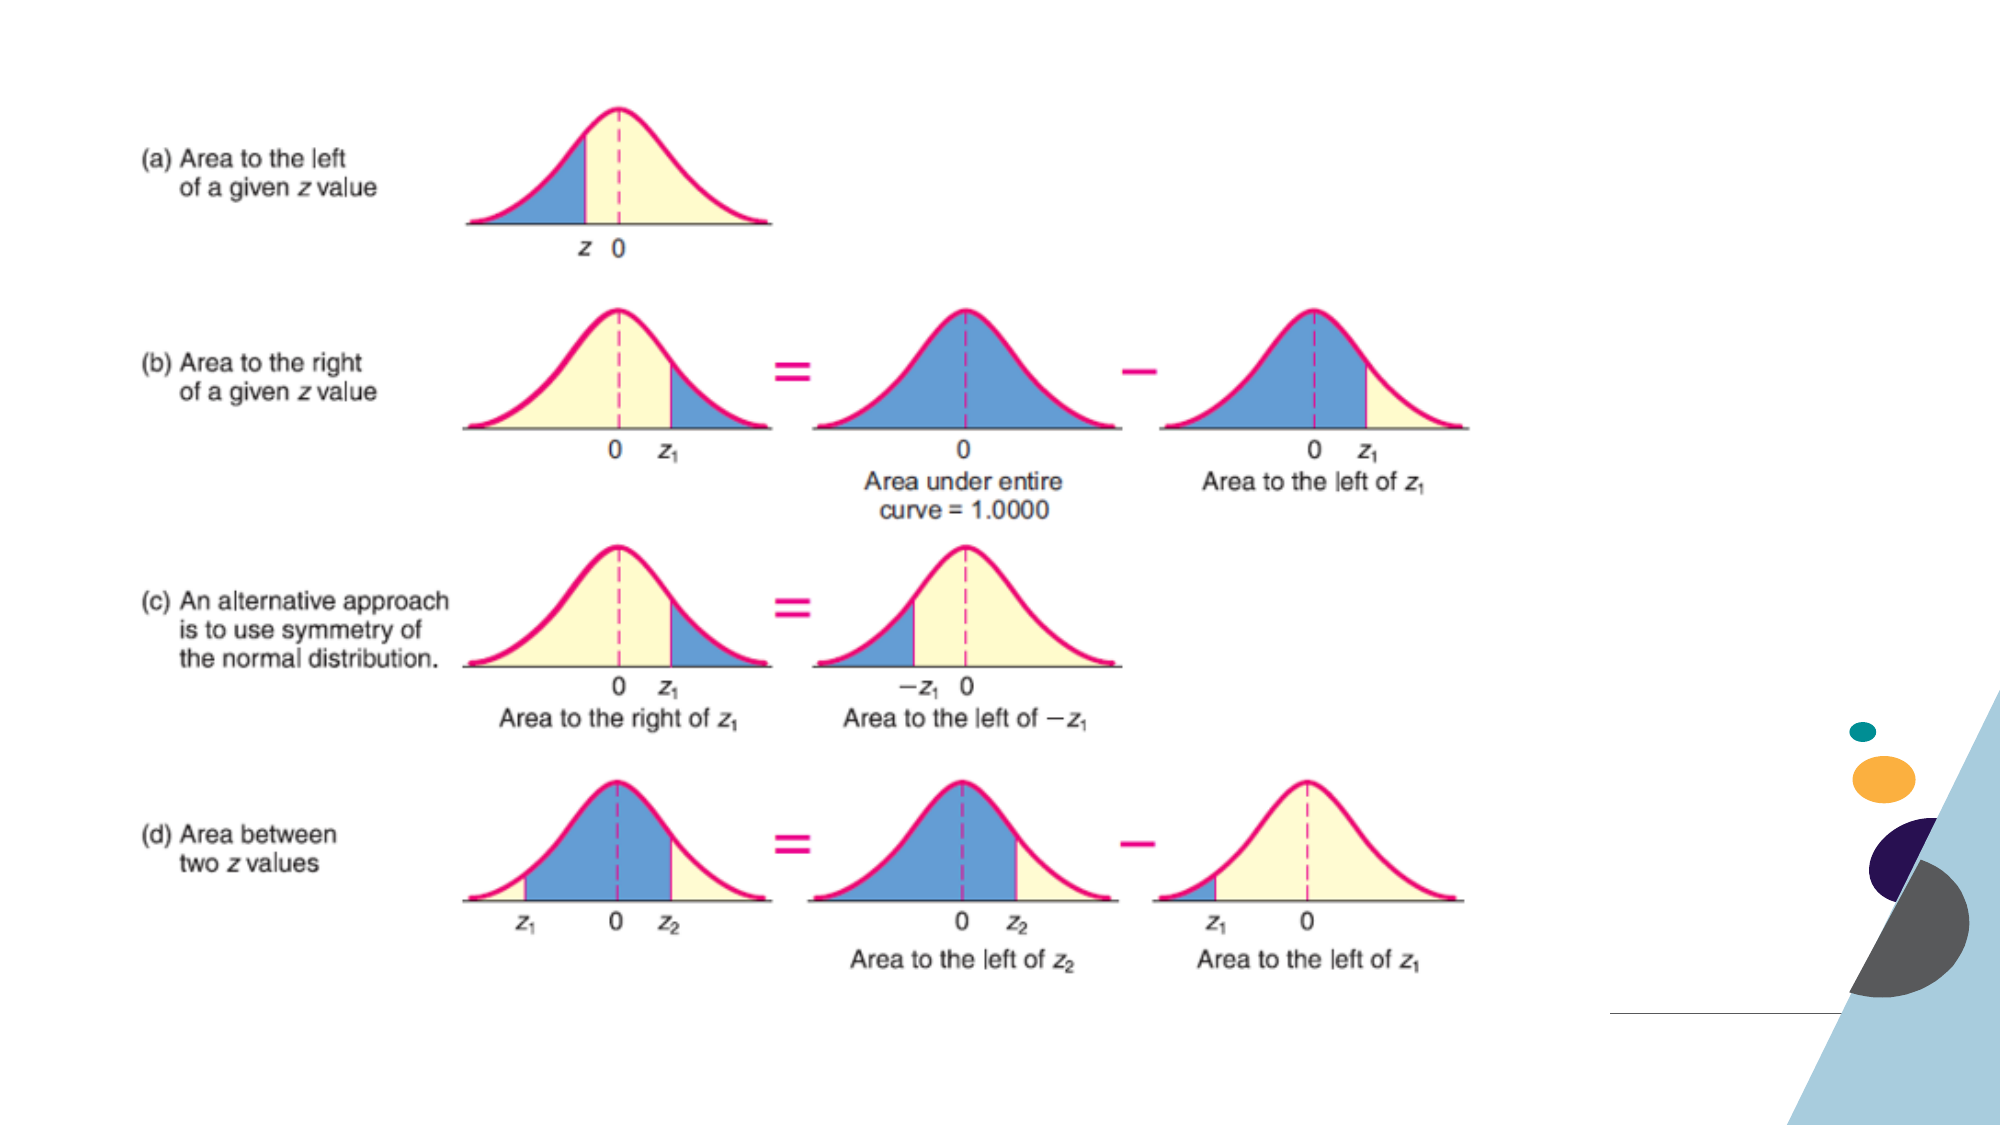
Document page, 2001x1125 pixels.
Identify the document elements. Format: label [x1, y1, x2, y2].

picture [53, 78, 1611, 1014]
